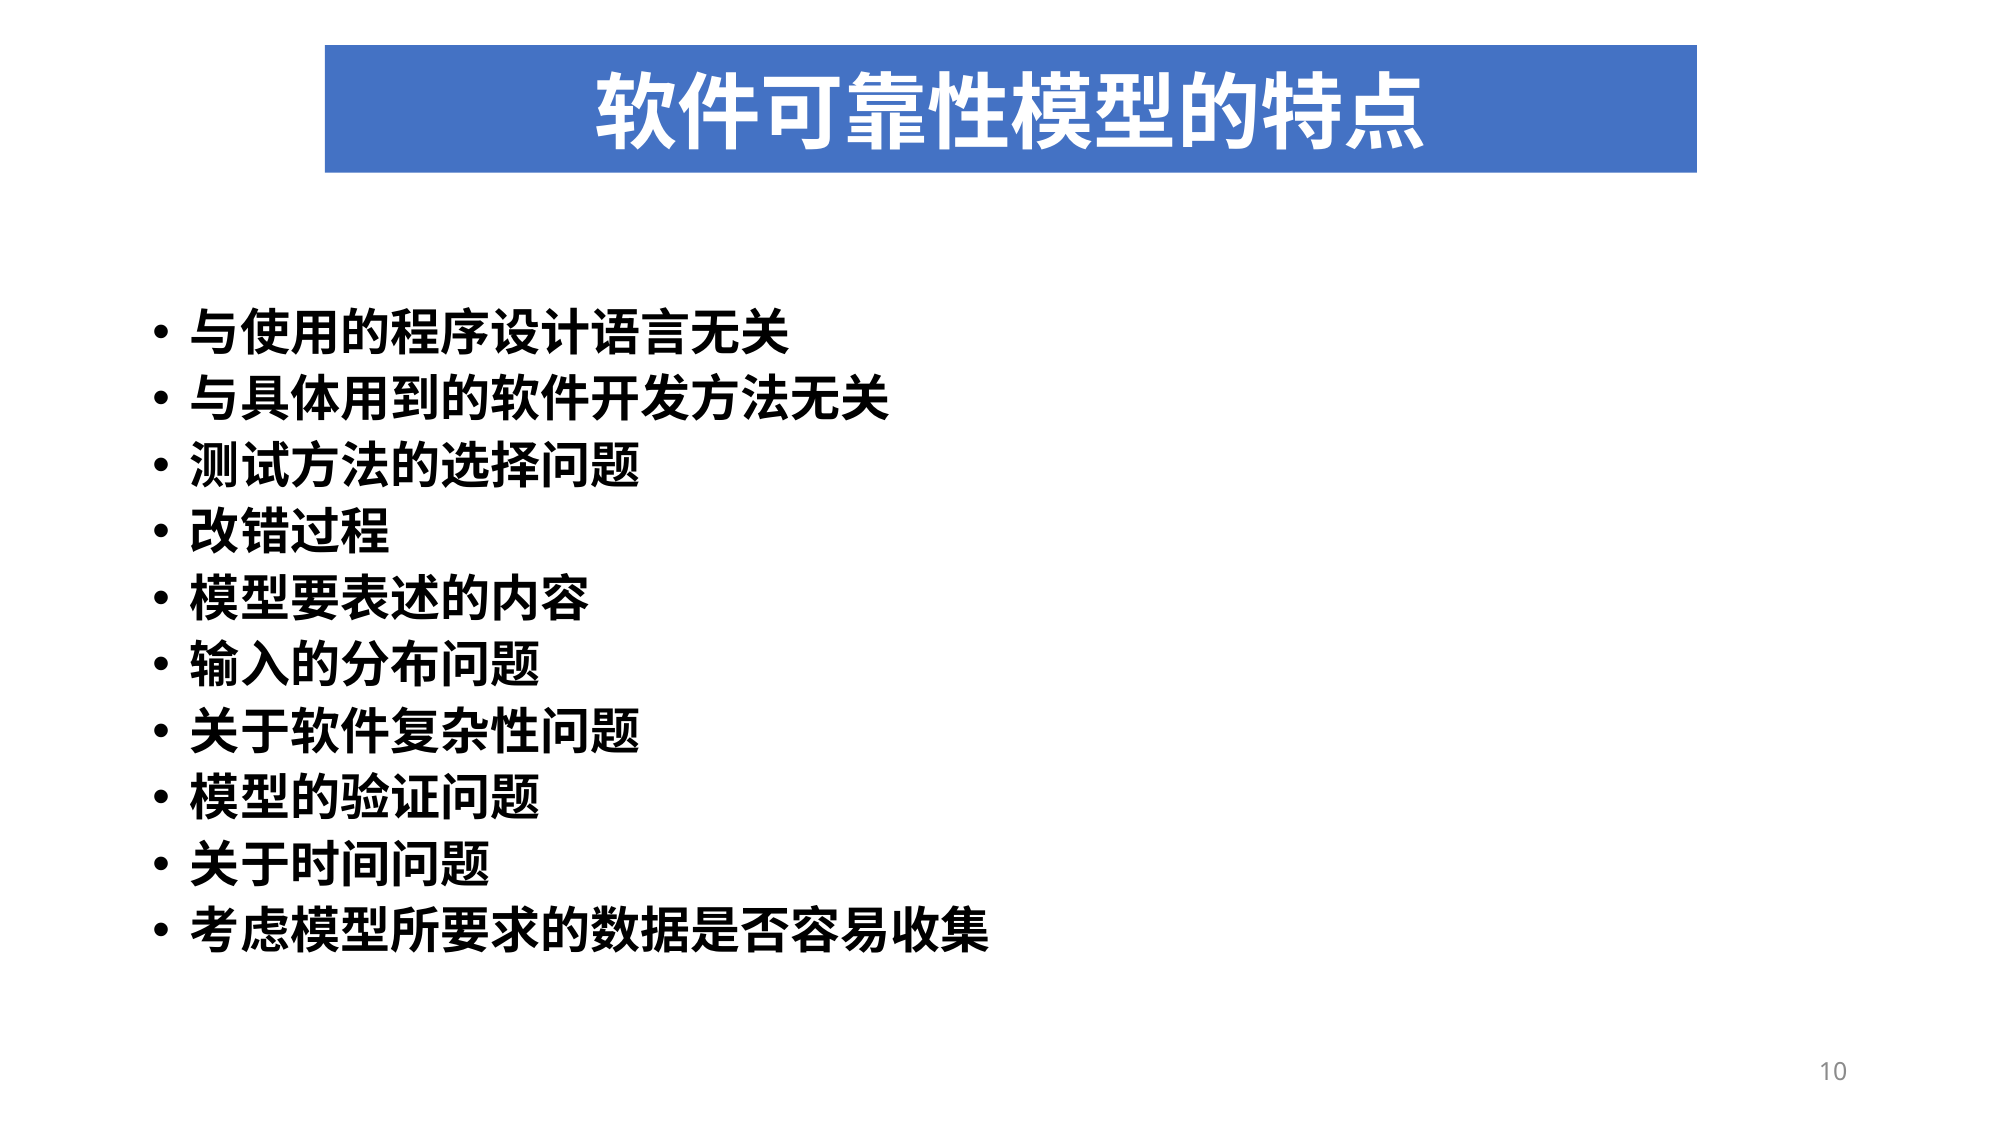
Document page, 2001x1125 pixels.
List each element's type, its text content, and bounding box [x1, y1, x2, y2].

slide_number 10 [1412, 1042, 1863, 1103]
text_box 软件可靠性模型的特点 [324, 45, 1697, 173]
list 与使用的程序设计语言无关 与具体用到的软件开发方法无关 测试方法的选择问题 改错过程 模型要表述的内容 输入的分布问题 关于软件复杂性问题 模型的验证问题 关于时间问题 考虑模型所要求的数据是否容易收集 [137, 299, 1863, 1014]
